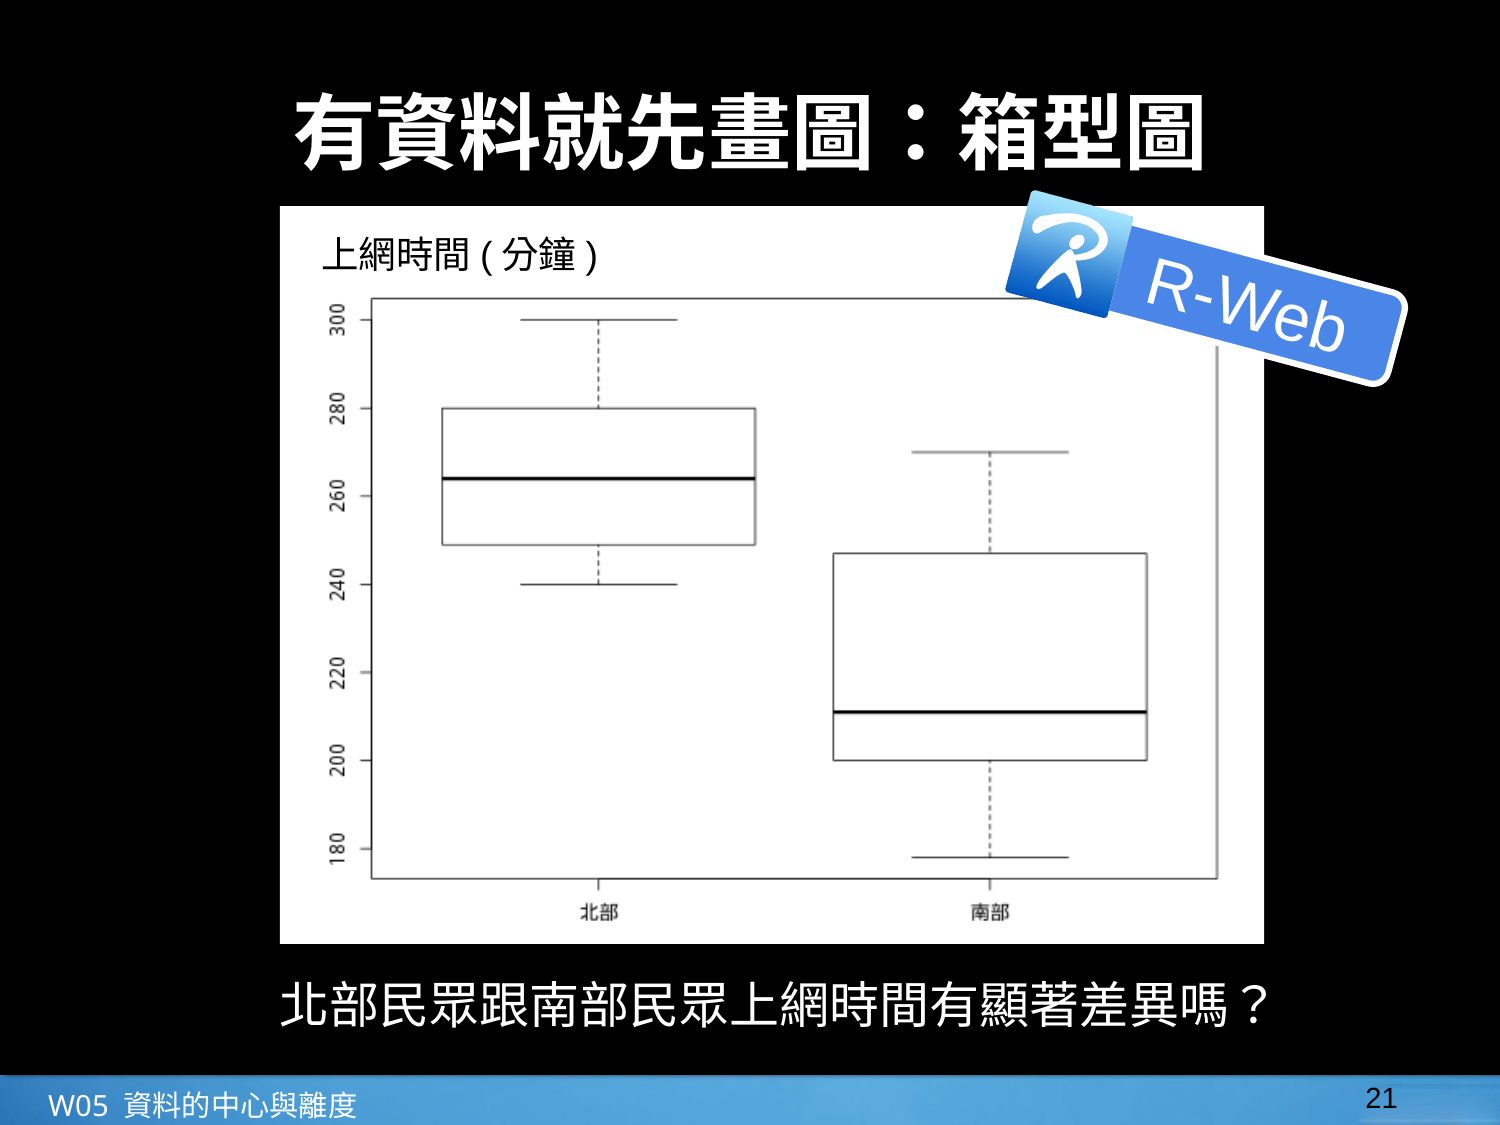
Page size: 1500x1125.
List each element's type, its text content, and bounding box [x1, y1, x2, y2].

title 有資料就先畫圖：箱型圖 [78, 27, 1422, 232]
slide_number ‹#› [1350, 1074, 1488, 1118]
subtitle W05 資料的中心與離度 [3, 1080, 1364, 1125]
picture [1364, 1075, 1500, 1125]
picture [279, 190, 1265, 945]
picture [0, 1075, 1350, 1125]
text_box R-Web [1268, 258, 1405, 384]
text_box 北部民眾跟南部民眾上網時間有顯著差異嗎？ [165, 936, 1393, 1061]
